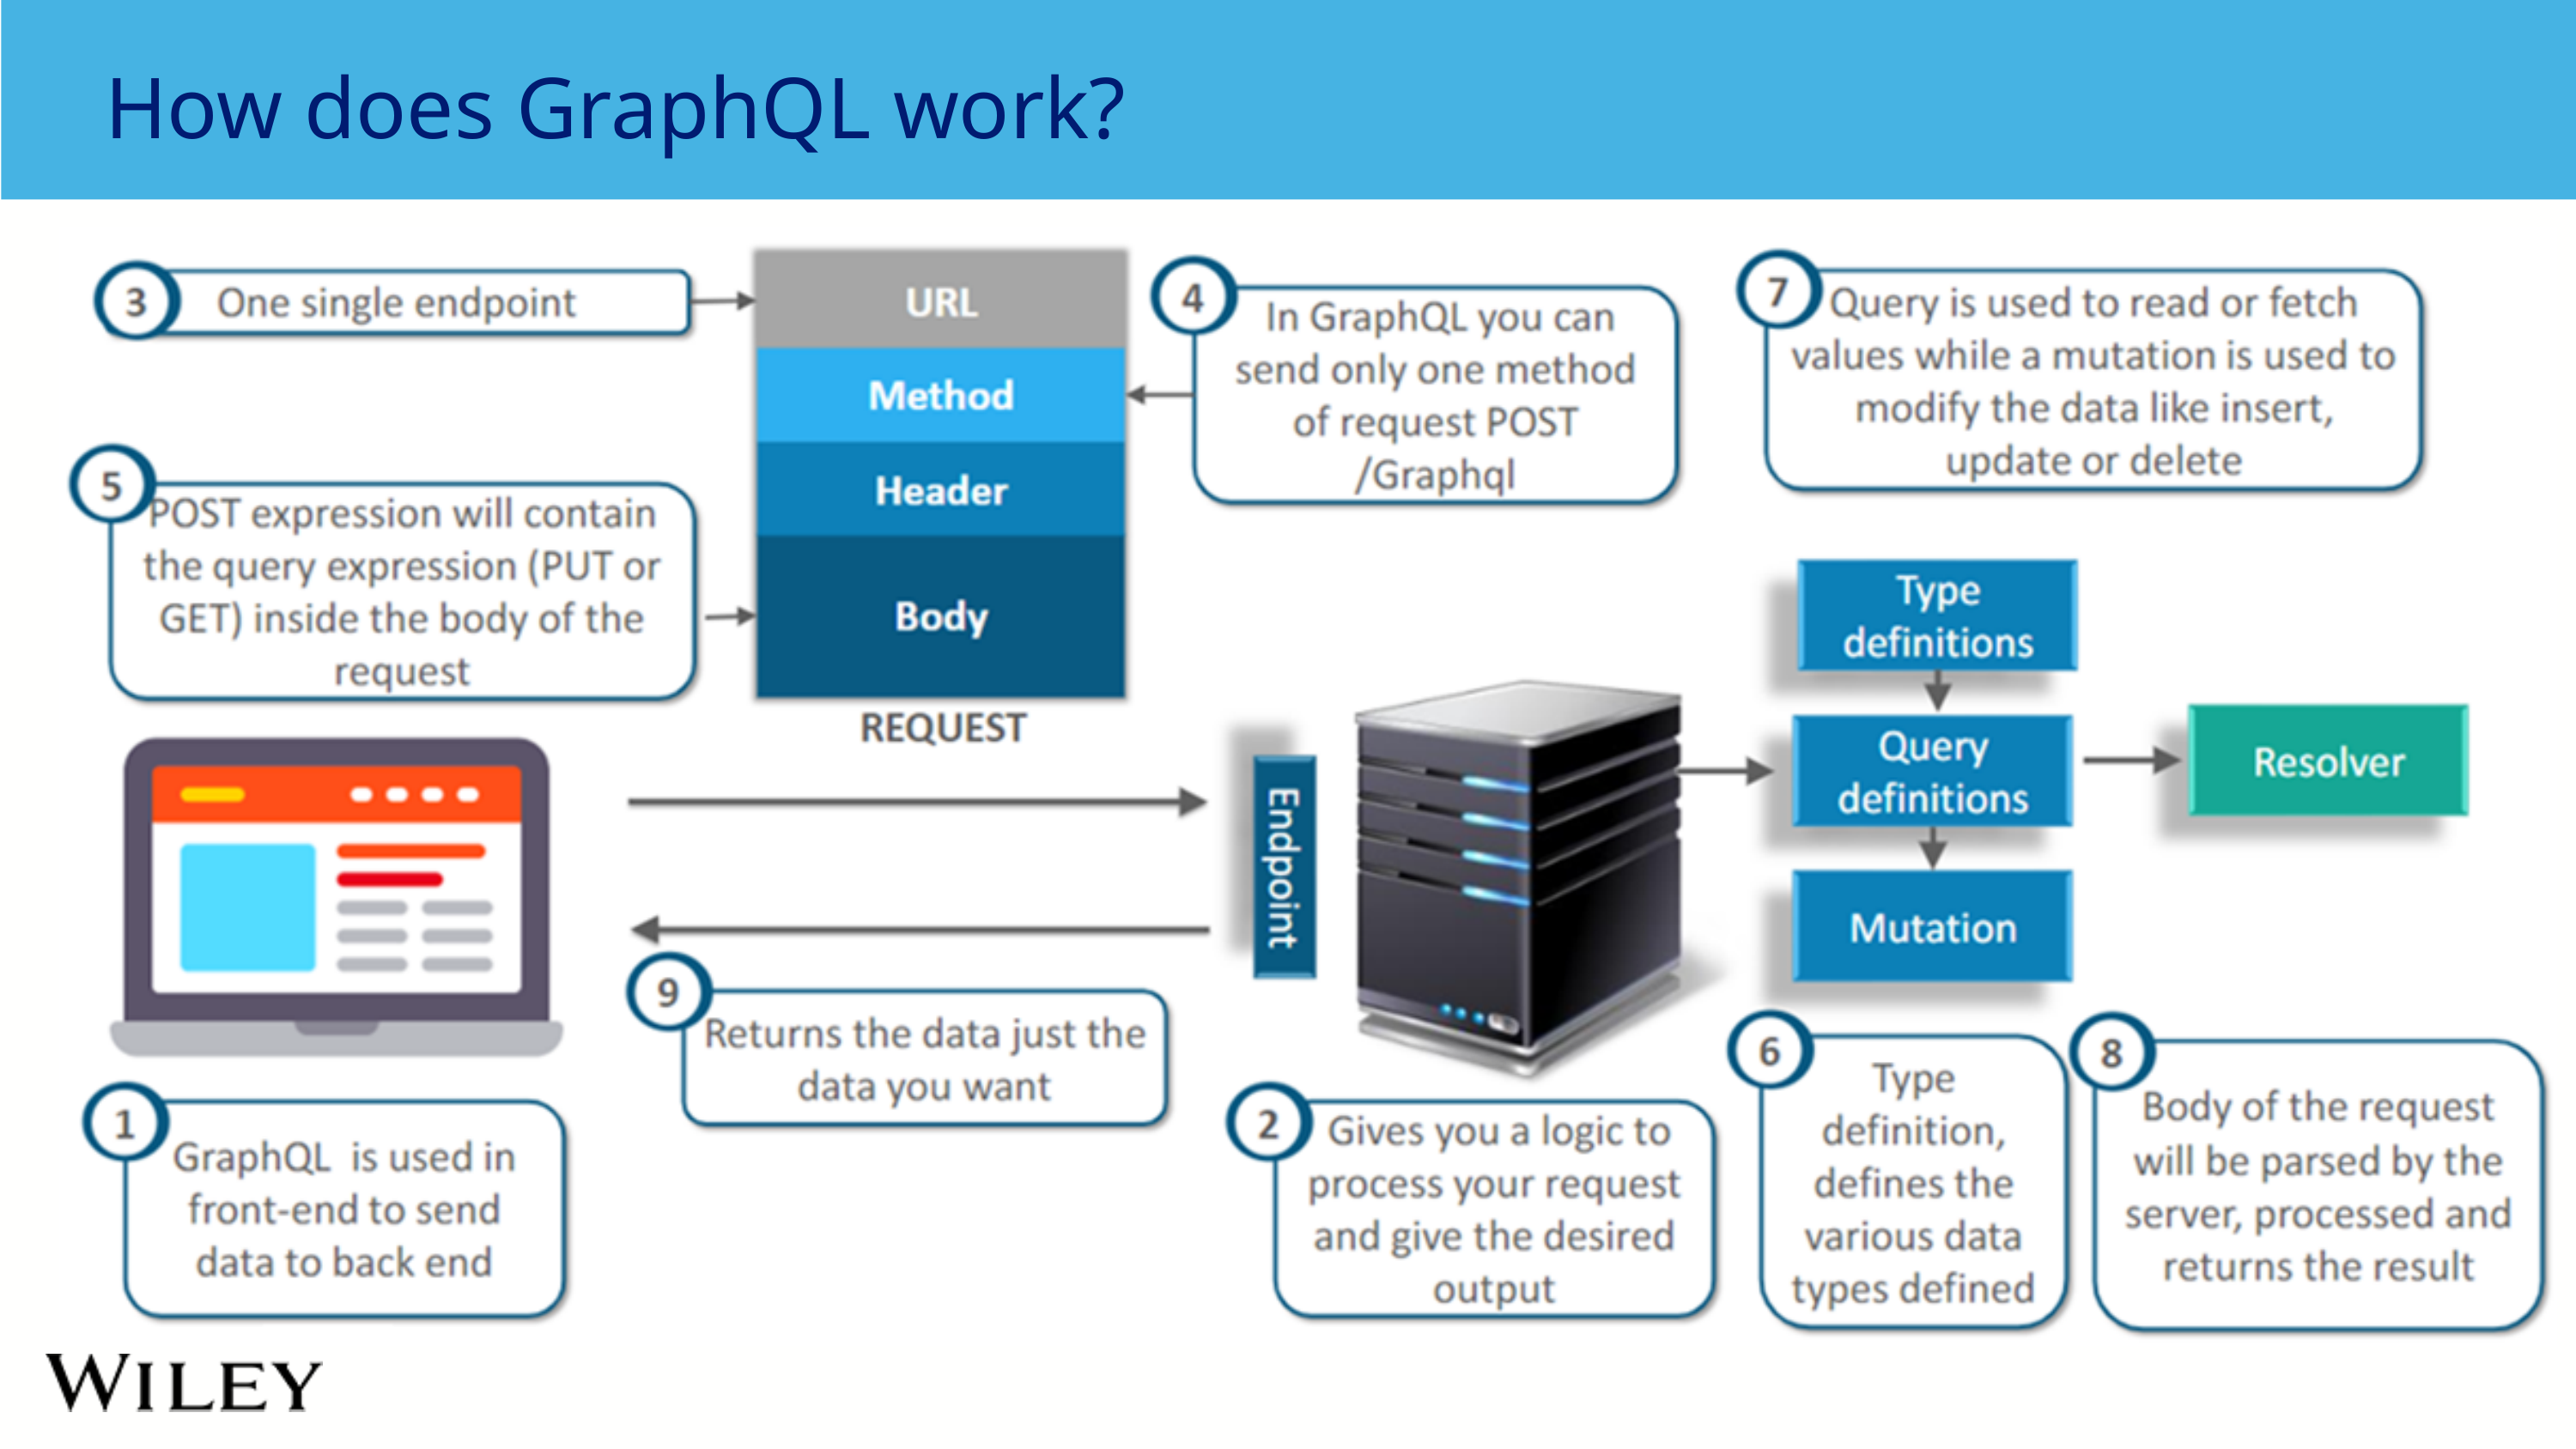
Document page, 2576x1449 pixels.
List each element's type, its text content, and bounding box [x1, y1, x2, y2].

picture [46, 1354, 323, 1413]
picture [59, 227, 2557, 1346]
text_box [1, 0, 2576, 200]
text_box How does GraphQL work? [105, 37, 1744, 155]
